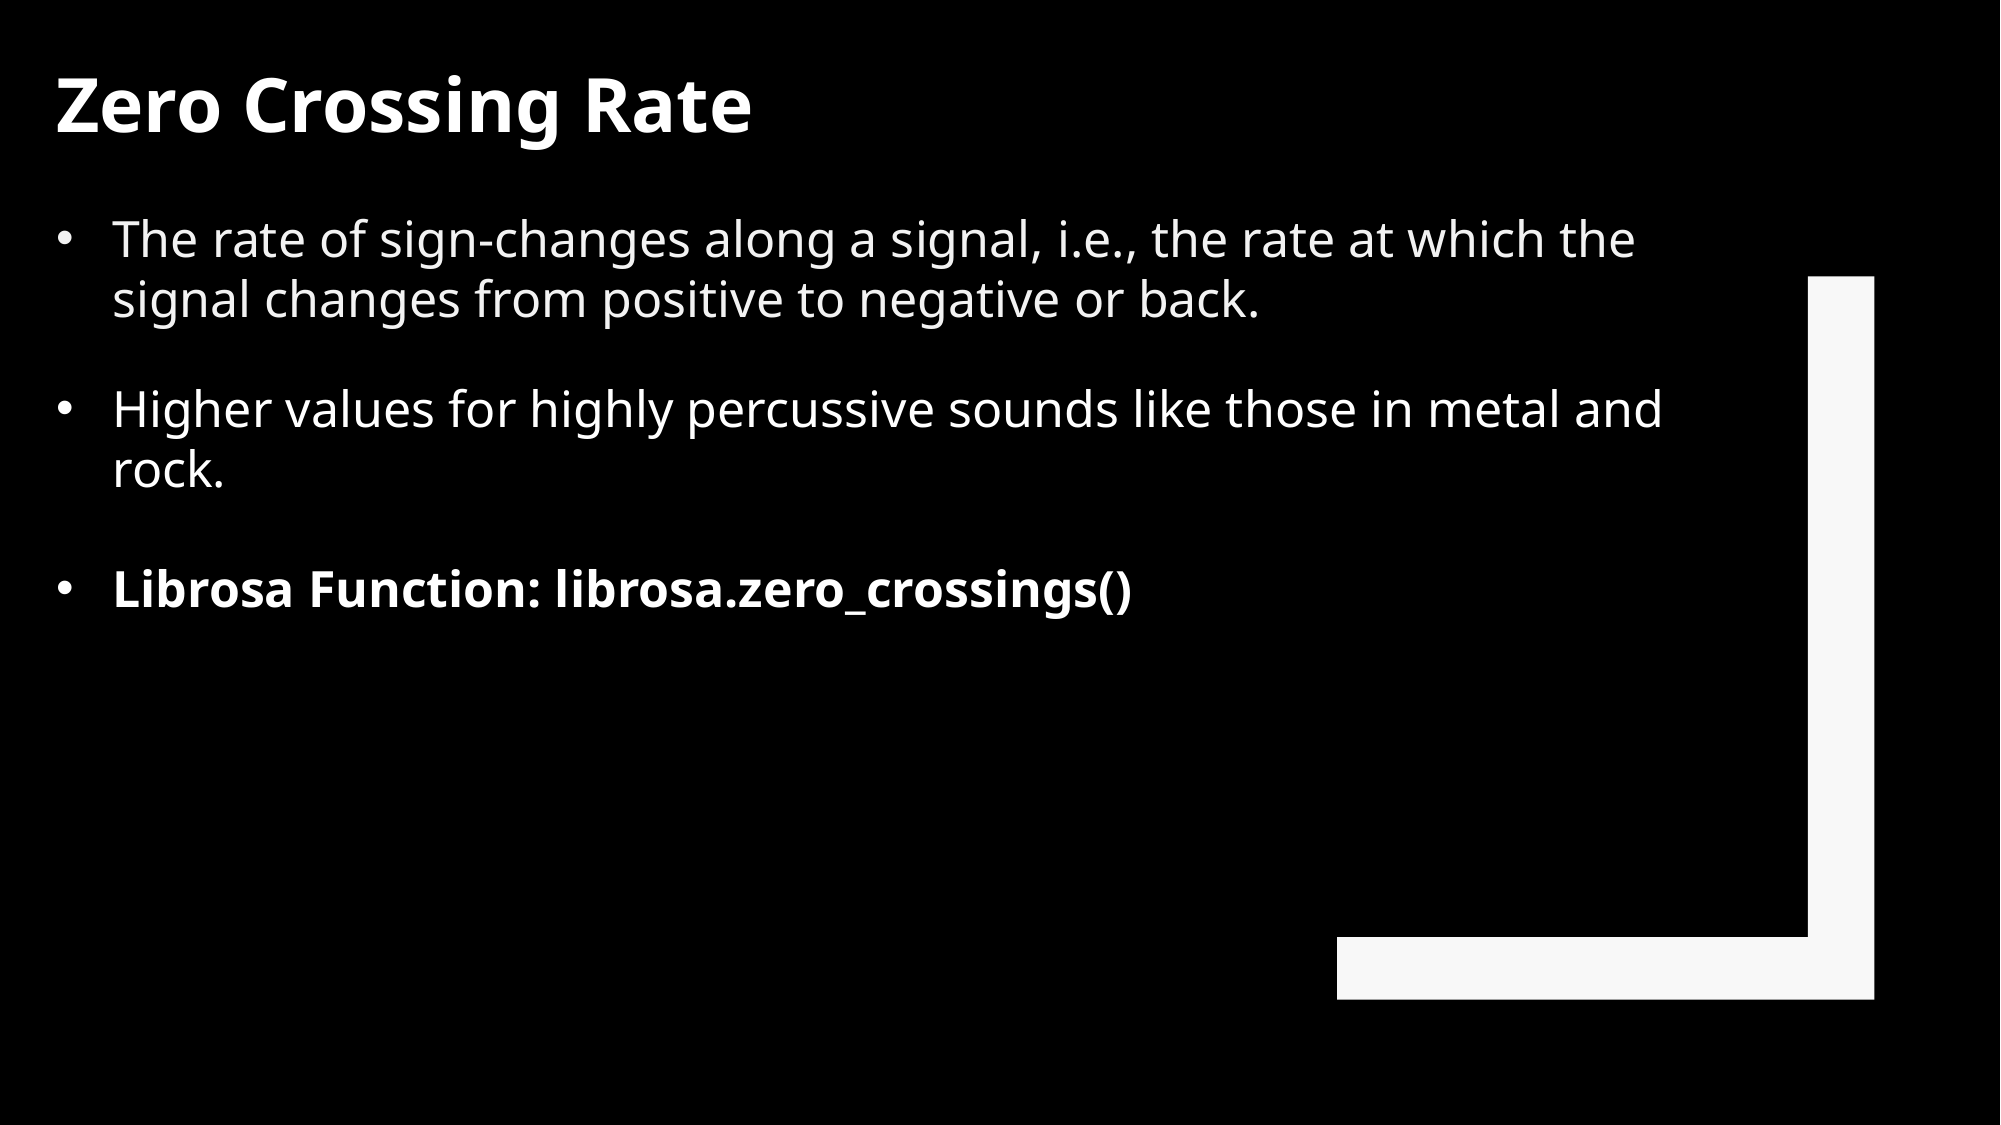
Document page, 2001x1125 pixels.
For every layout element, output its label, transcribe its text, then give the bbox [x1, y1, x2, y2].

text_box Zero Crossing Rate The rate of sign-changes along a signal, i.e., the rate at which the signal changes from positive to negative or back. Higher values for highly percussive sounds like those in metal and rock. Librosa Function: librosa.zero_crossings() [41, 50, 1733, 685]
